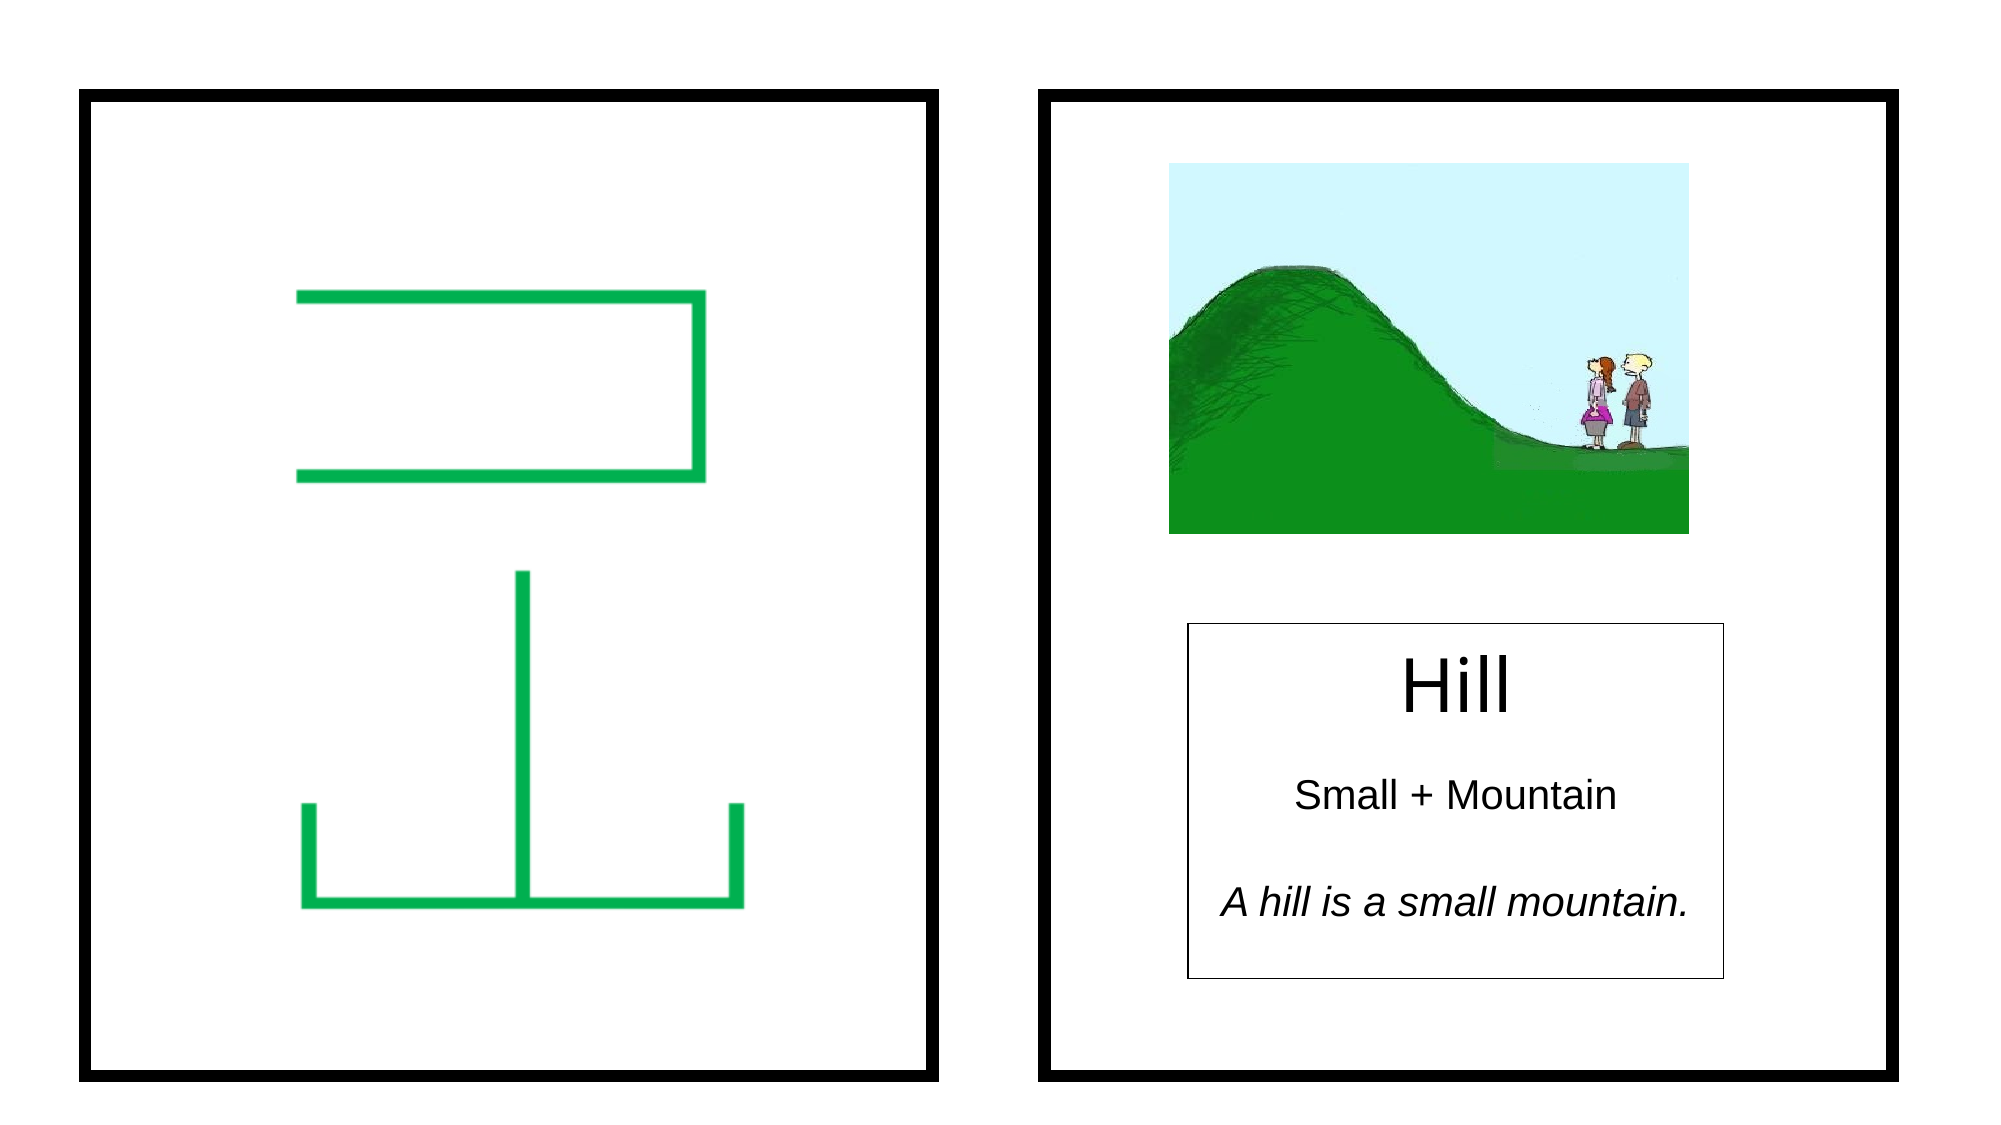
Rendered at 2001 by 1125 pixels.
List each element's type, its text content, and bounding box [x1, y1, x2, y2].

picture [1169, 163, 1689, 534]
picture [256, 273, 761, 927]
text_box [1044, 95, 1893, 1077]
text_box [84, 95, 934, 1077]
text_box Hill Small + Mountain A hill is a small mountain. [1188, 623, 1724, 979]
